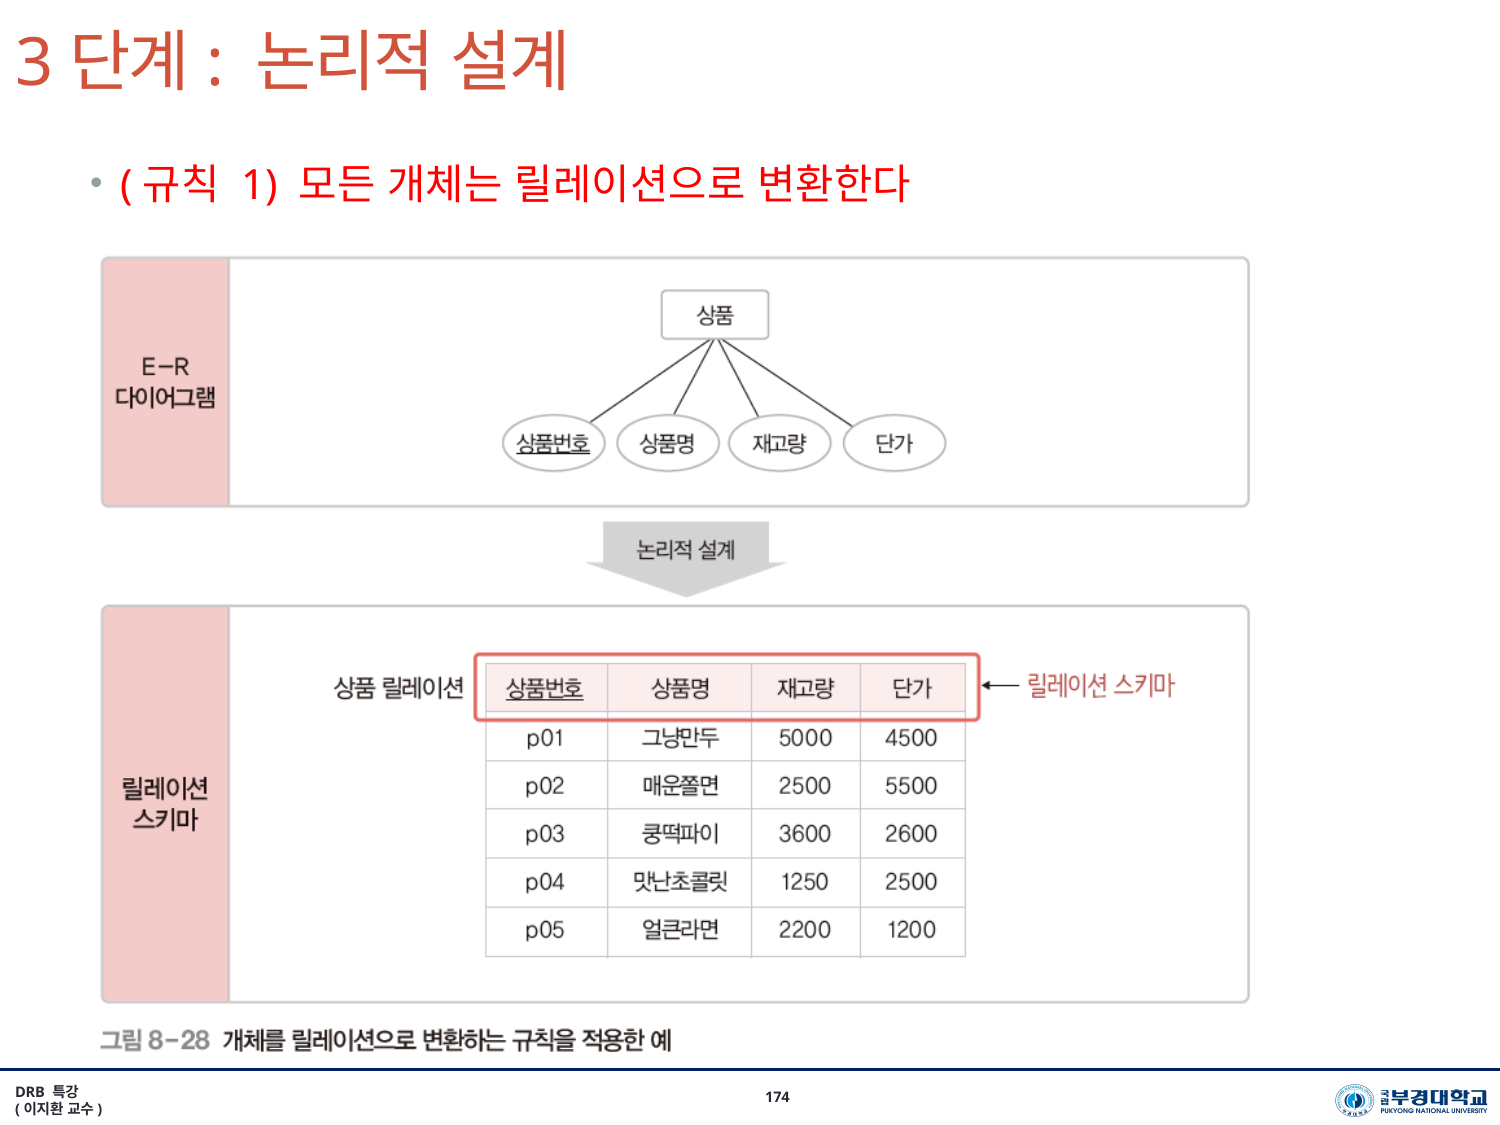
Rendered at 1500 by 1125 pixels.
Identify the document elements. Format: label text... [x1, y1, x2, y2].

picture [89, 243, 1263, 1062]
picture [1330, 1079, 1495, 1121]
slide_number DRB 특강 (이지환 교수) [0, 1082, 303, 1118]
list (규칙 1) 모든 개체는 릴레이션으로 변환한다 [75, 149, 1425, 1033]
title 3단계: 논리적 설계 [0, 1, 1500, 116]
